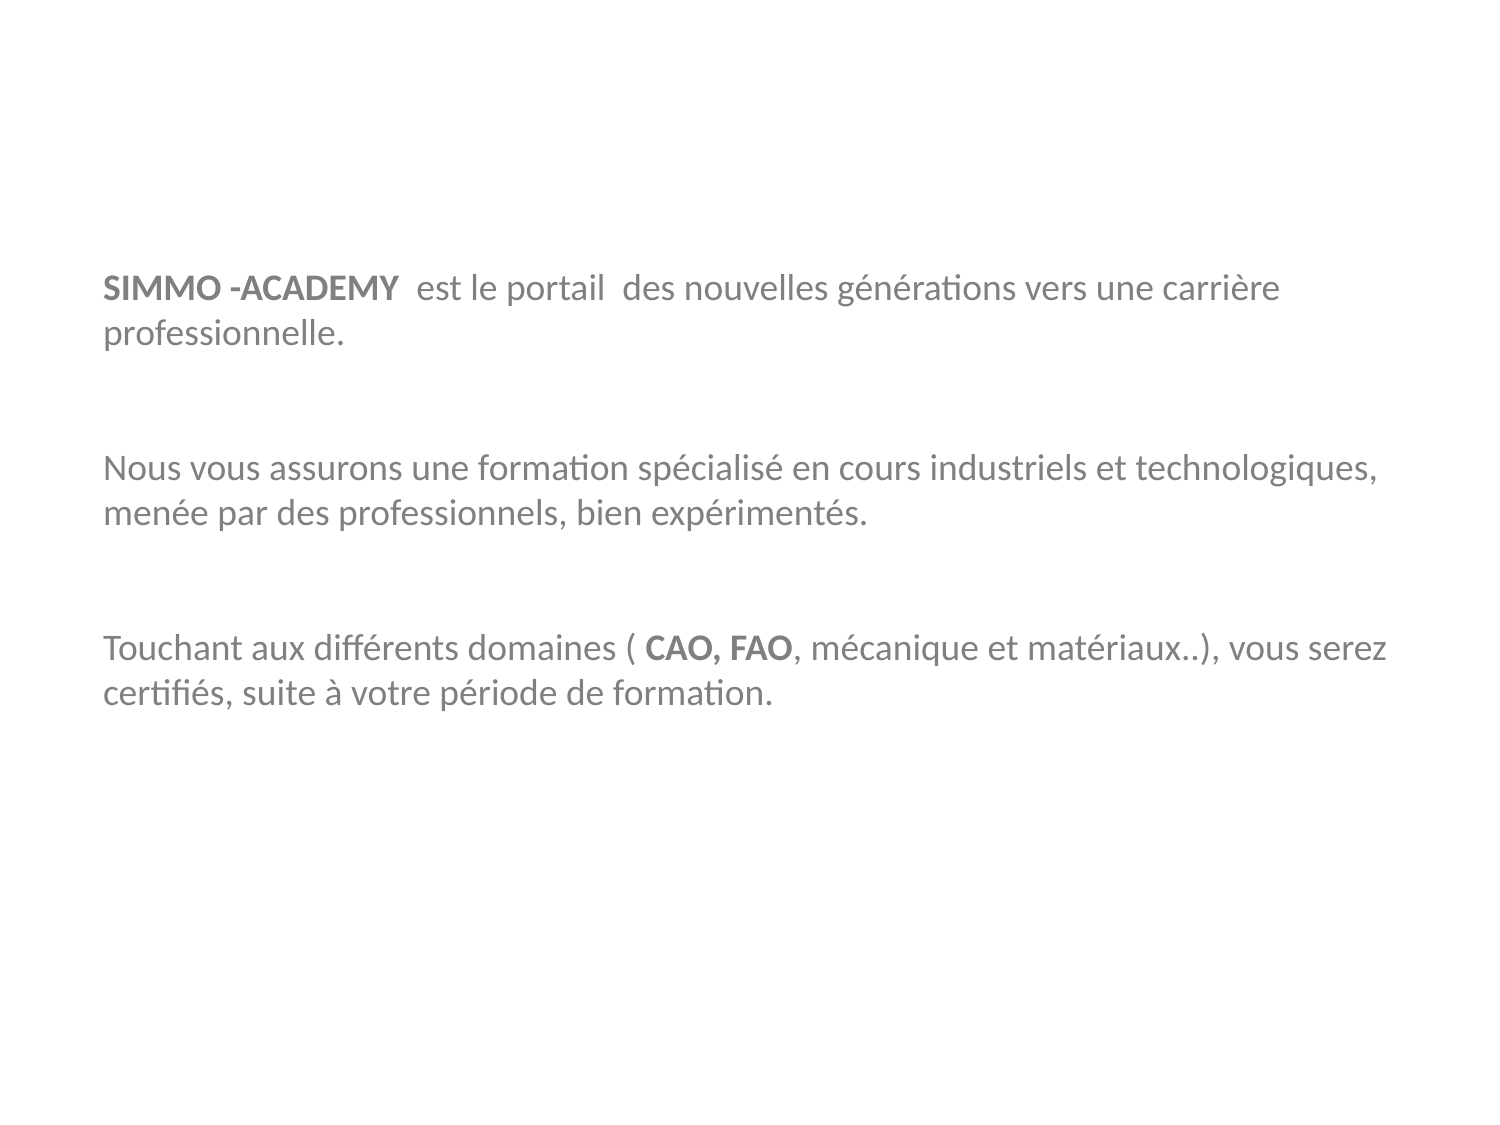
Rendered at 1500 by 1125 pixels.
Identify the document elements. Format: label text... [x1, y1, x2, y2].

text_box SIMMO -ACADEMY est le portail des nouvelles générations vers une carrière professionnelle. Nous vous assurons une formation spécialisé en cours industriels et technologiques, menée par des professionnels, bien expérimentés. Touchant aux différents domaines ( CAO, FAO, mécanique et matériaux..), vous serez certifiés, suite à votre période de formation. [88, 255, 1412, 901]
